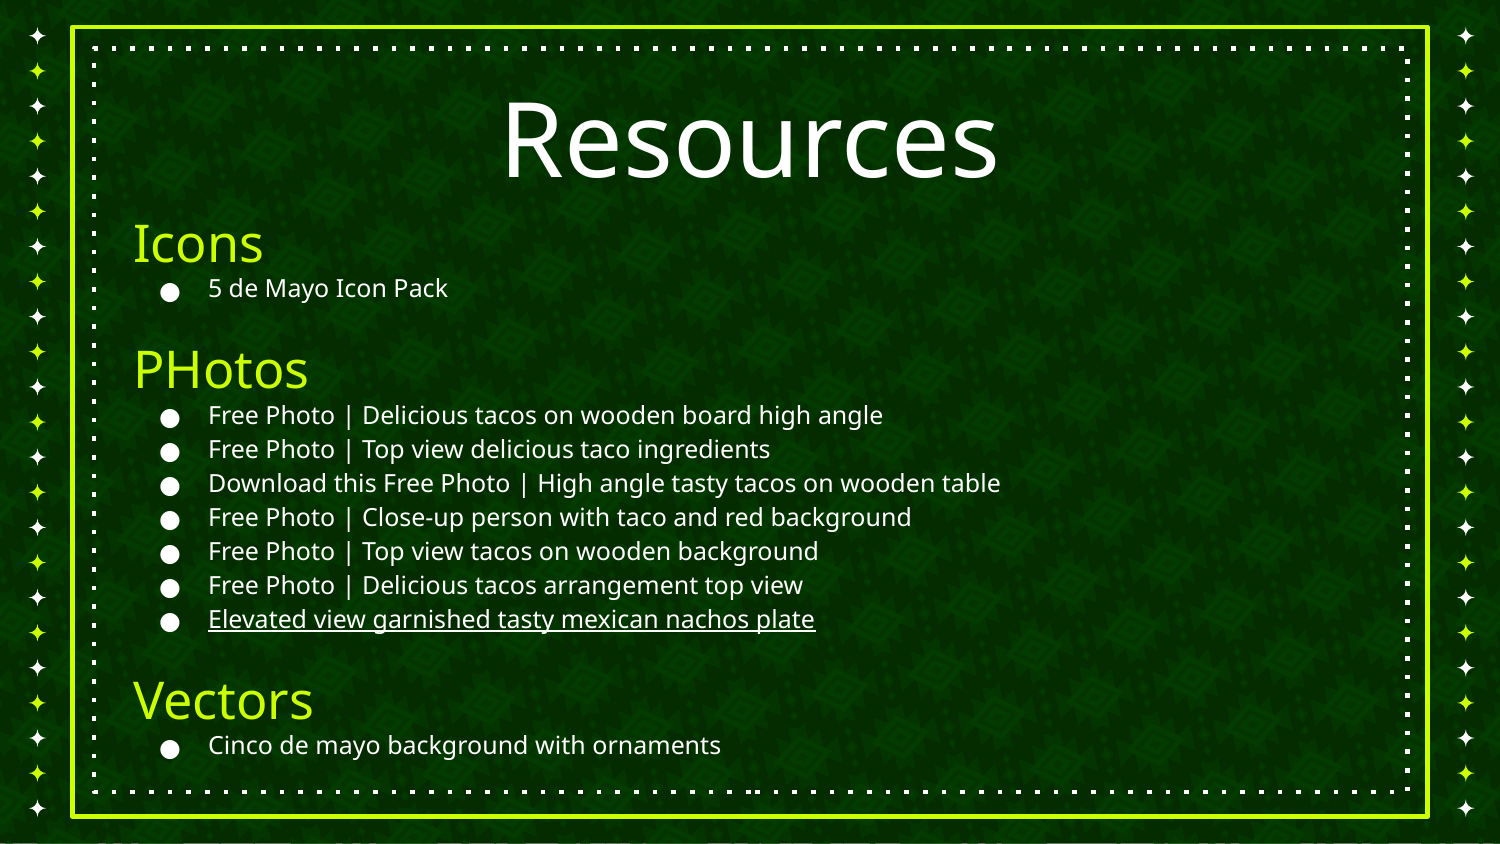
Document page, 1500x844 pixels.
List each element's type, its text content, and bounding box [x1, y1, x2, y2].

list Icons 5 de Mayo Icon Pack PHotos Free Photo | Delicious tacos on wooden board high angle Free Photo | Top view delicious taco ingredients Download this Free Photo | High angle tasty tacos on wooden table Free Photo | Close-up person with taco and red background Free Photo | Top view tacos on wooden background Free Photo | Delicious tacos arrangement top view Elevated view garnished tasty mexican nachos plate Vectors Cinco de mayo background with ornaments [118, 218, 1382, 756]
title Resources [118, 88, 1382, 183]
picture [0, 0, 1500, 844]
